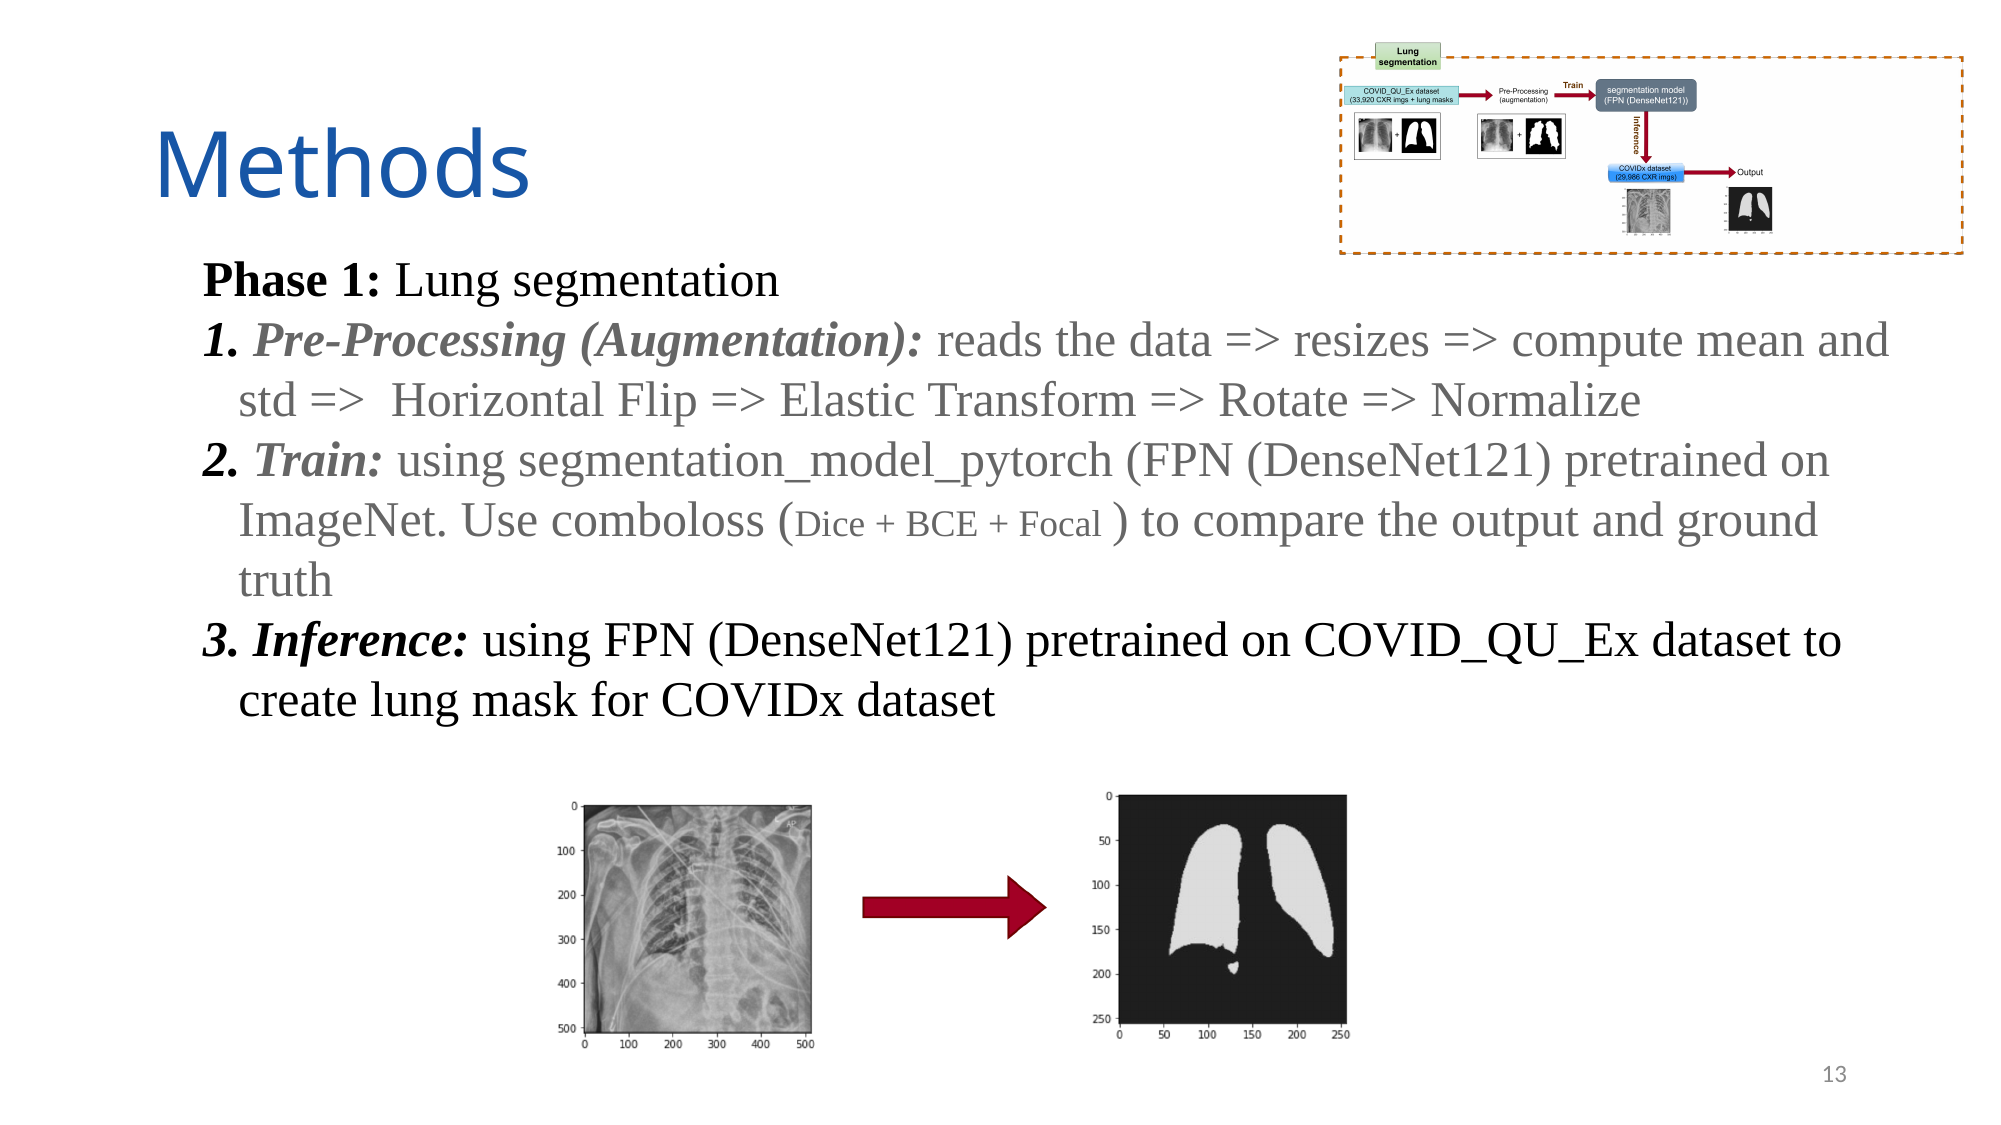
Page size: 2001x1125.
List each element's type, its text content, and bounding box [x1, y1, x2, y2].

text_box Methods [137, 59, 1330, 277]
picture [1336, 39, 1967, 258]
text_box Phase 1: Lung segmentation Pre-Processing (Augmentation): reads the data => resizes => compute mean and std => Horizontal Flip => Elastic Transform => Rotate => Normalize Train: using segmentation_model_pytorch (FPN (DenseNet121) pretrained on ImageNet. Use comboloss (Dice + BCE + Focal ) to compare the output and ground truth Inference: using FPN (DenseNet121) pretrained on COVID_QU_Ex dataset to create lung mask for COVIDx dataset [188, 238, 1906, 794]
picture [531, 766, 1381, 1081]
text_box 13 [1412, 1042, 1862, 1103]
